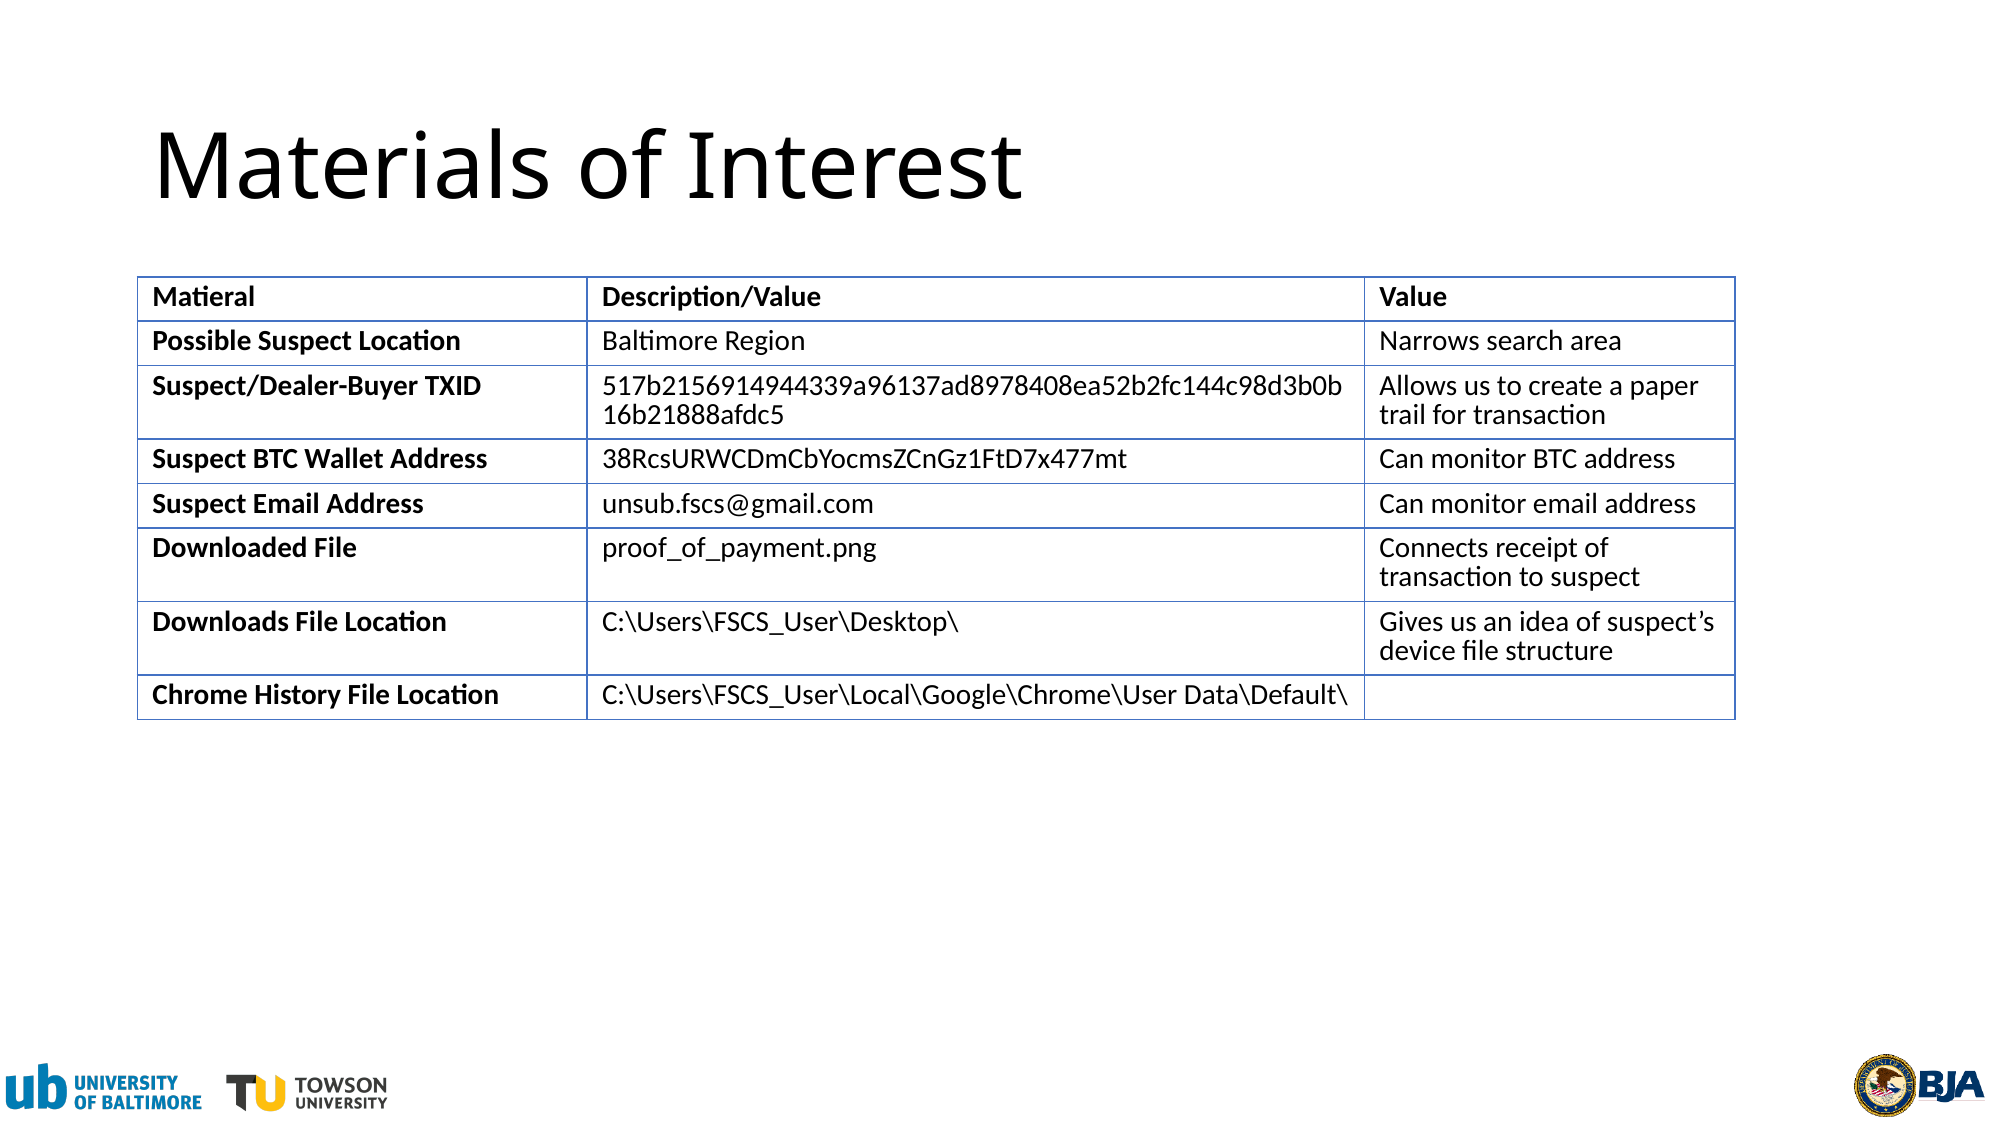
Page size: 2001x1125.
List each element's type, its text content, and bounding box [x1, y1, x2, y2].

table_header Description/Value [588, 278, 1364, 320]
table_header Matieral [138, 278, 586, 320]
picture [0, 1031, 407, 1125]
table_cell Can monitor BTC address [1365, 440, 1734, 483]
table_cell Downloads File Location [138, 602, 586, 674]
table_cell 517b2156914944339a96137ad8978408ea52b2fc144c98d3b0b16b21888afdc5 [588, 366, 1364, 438]
table_cell proof_of_payment.png [588, 529, 1364, 601]
title Materials of Interest [137, 59, 1863, 278]
table_cell unsub.fscs@gmail.com [588, 484, 1364, 527]
table_cell Baltimore Region [588, 322, 1364, 365]
table_cell C:\Users\FSCS_User\Desktop\ [588, 602, 1364, 674]
table_cell [1365, 676, 1734, 719]
table_cell Chrome History File Location [138, 676, 586, 719]
picture [1854, 1054, 1986, 1117]
table_header Value [1365, 278, 1734, 320]
table_cell Downloaded File [138, 529, 586, 601]
table_cell Suspect/Dealer-Buyer TXID [138, 366, 586, 438]
table_cell C:\Users\FSCS_User\Local\Google\Chrome\User Data\Default\ [588, 676, 1364, 719]
table_cell Gives us an idea of suspect’s device file structure [1365, 602, 1734, 674]
table_cell 38RcsURWCDmCbYocmsZCnGz1FtD7x477mt [588, 440, 1364, 483]
table_cell Can monitor email address [1365, 484, 1734, 527]
table_cell Connects receipt of transaction to suspect [1365, 529, 1734, 601]
table_cell Suspect Email Address [138, 484, 586, 527]
table_cell Possible Suspect Location [138, 322, 586, 365]
table_cell Allows us to create a paper trail for transaction [1365, 366, 1734, 438]
table_cell Suspect BTC Wallet Address [138, 440, 586, 483]
table_cell Narrows search area [1365, 322, 1734, 365]
